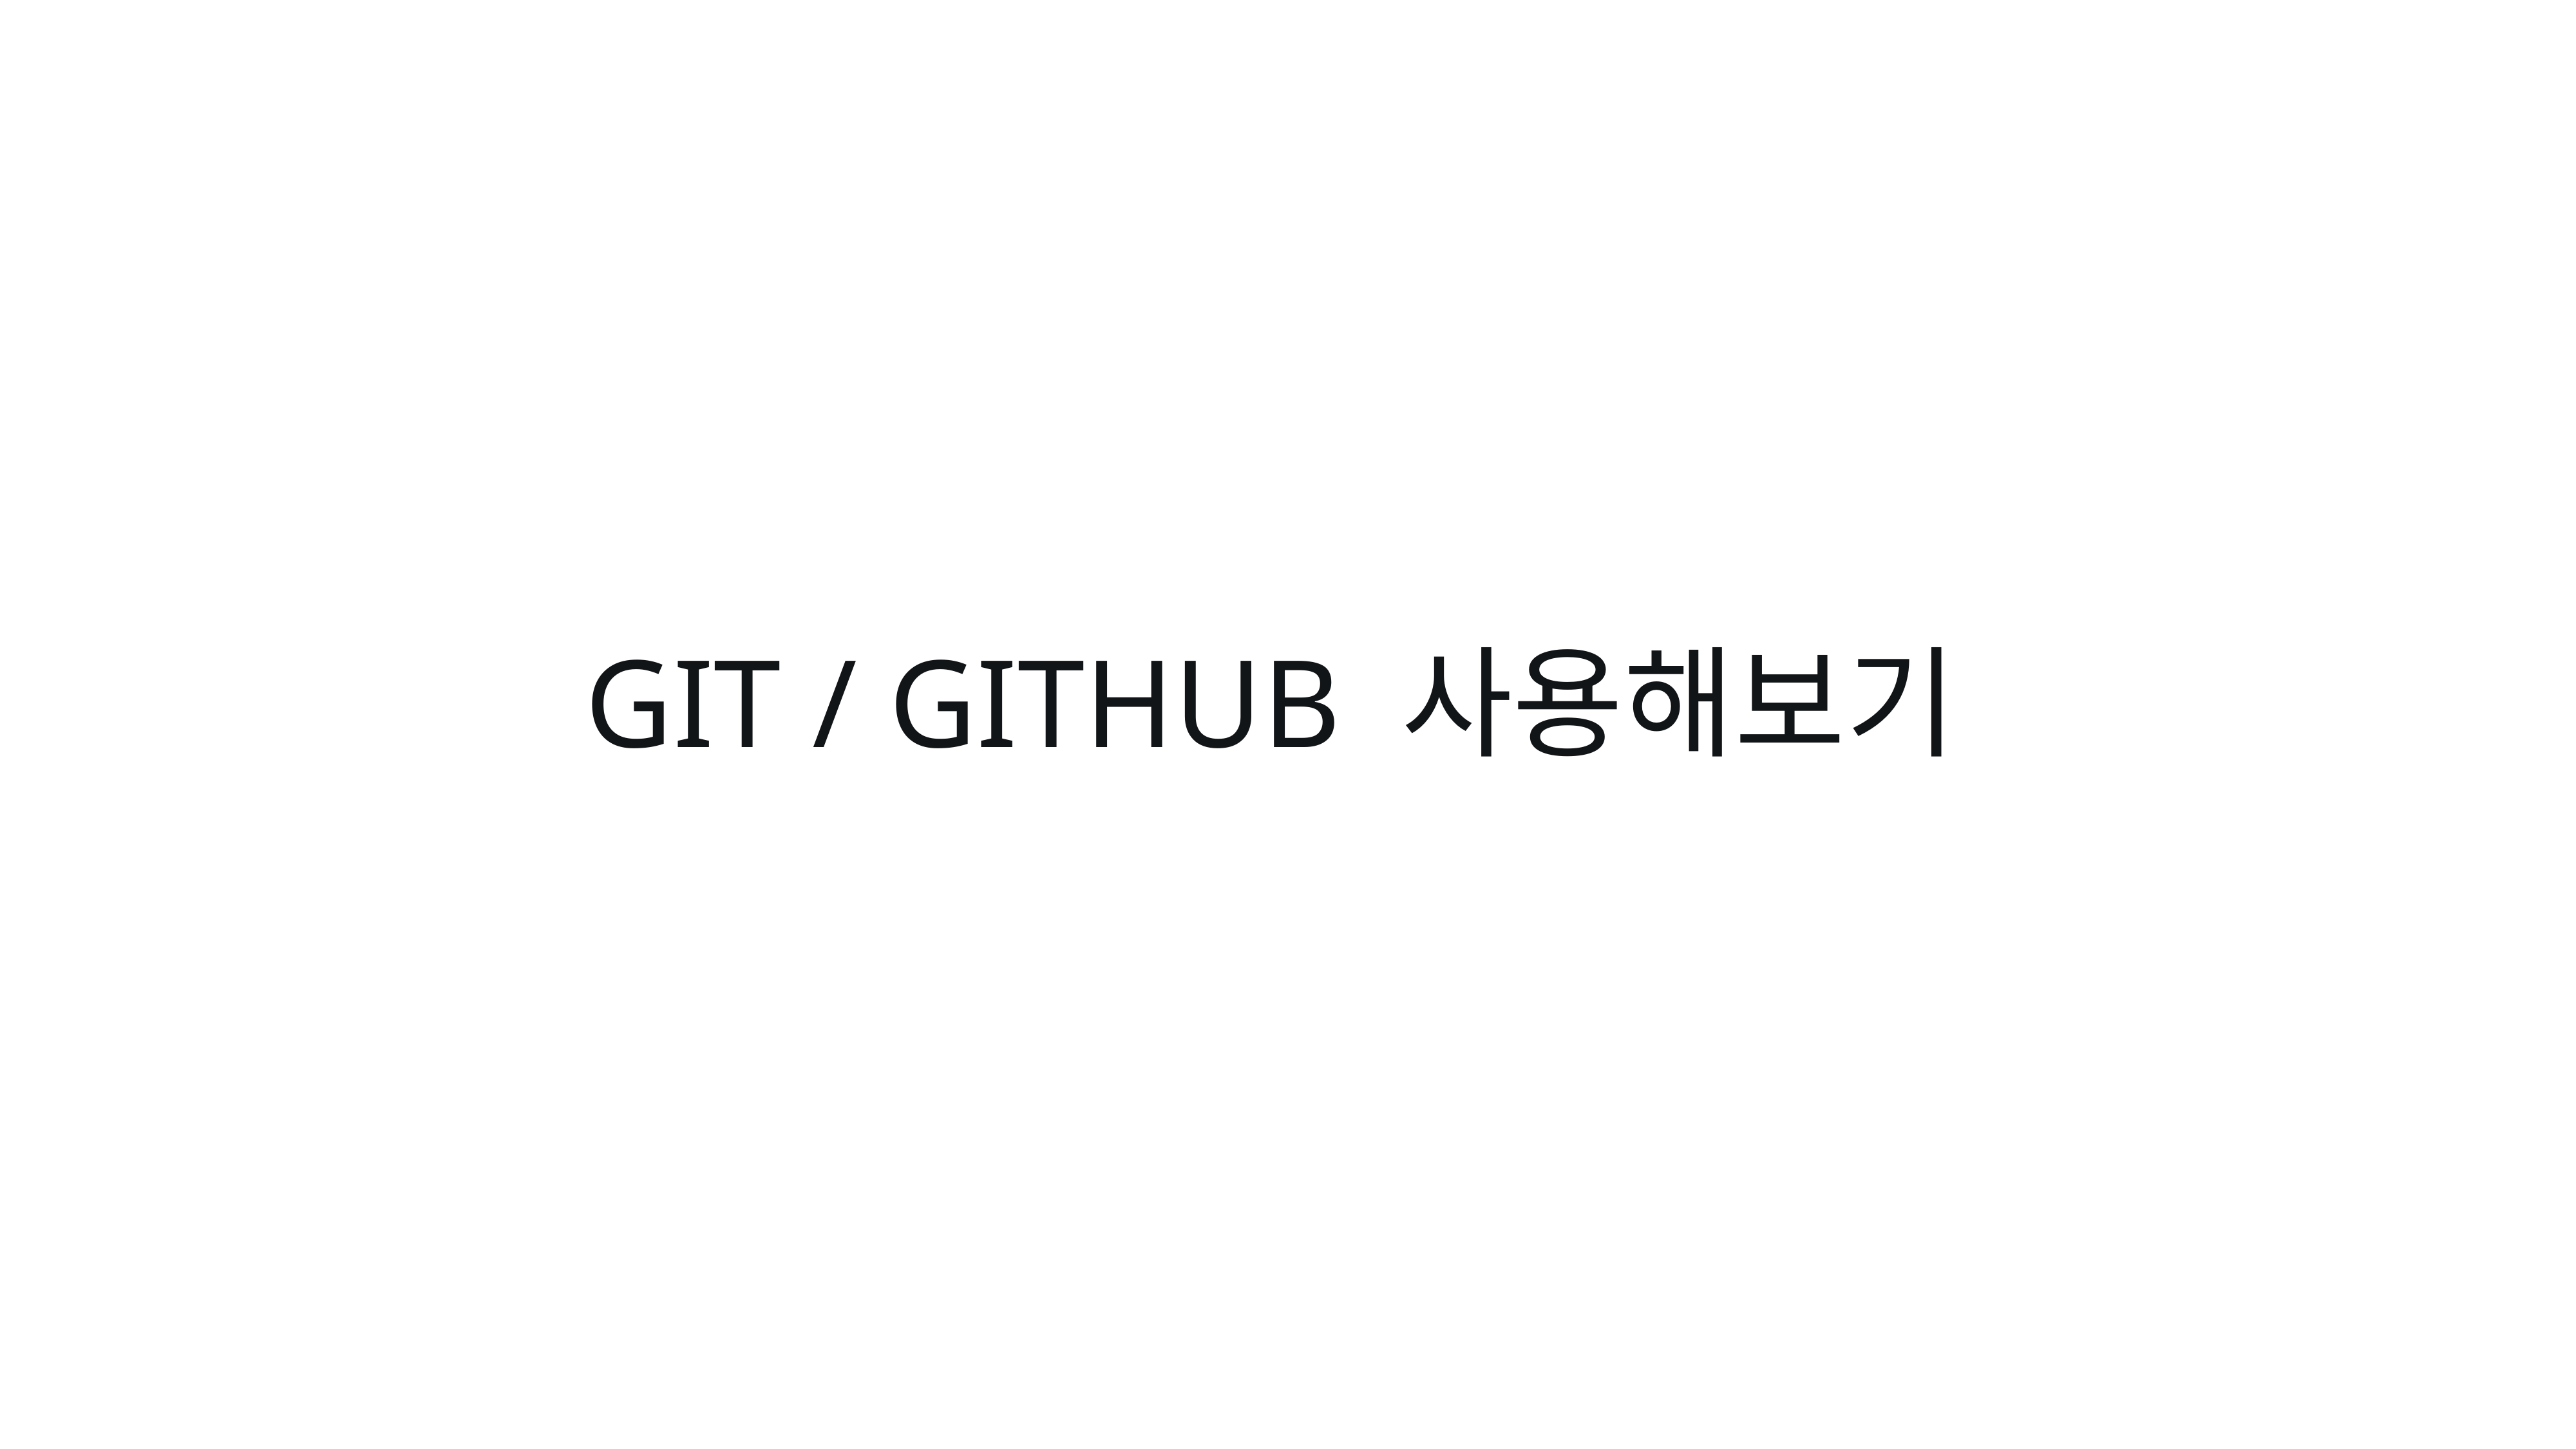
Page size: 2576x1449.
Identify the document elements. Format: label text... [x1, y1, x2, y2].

text_box GIT / GITHUB 사용해보기 [409, 592, 2167, 777]
